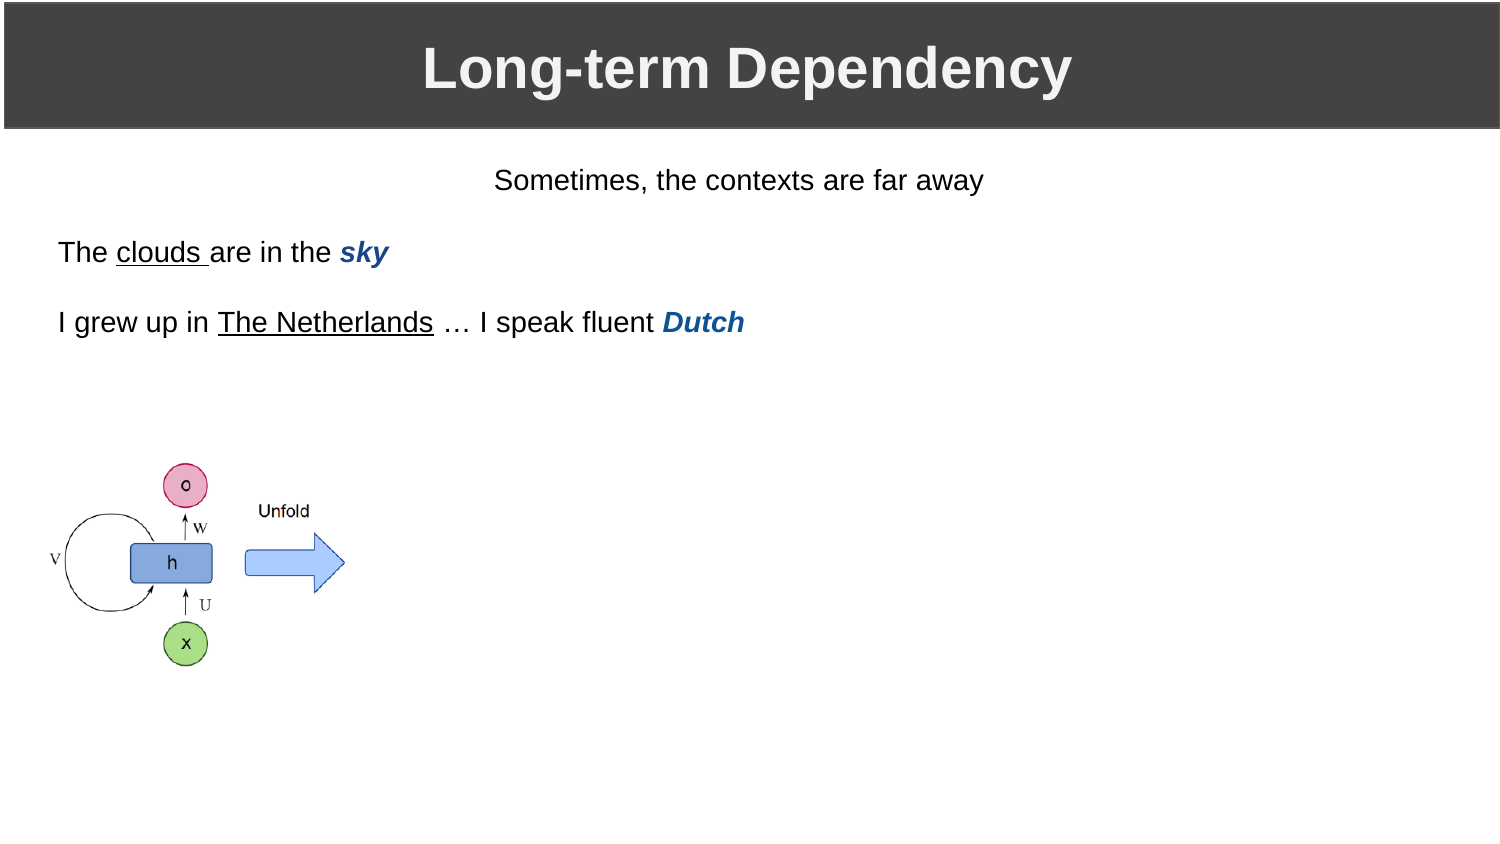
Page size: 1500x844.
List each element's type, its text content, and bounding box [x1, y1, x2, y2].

text_box Long-term Dependency [4, 15, 1493, 185]
text_box Sometimes, the contexts are far away [112, 146, 1367, 212]
text_box The clouds are in the sky I grew up in The Netherlands … I speak fluent Dutch [42, 218, 1352, 354]
picture [34, 445, 350, 708]
text_box [4, 3, 1500, 129]
